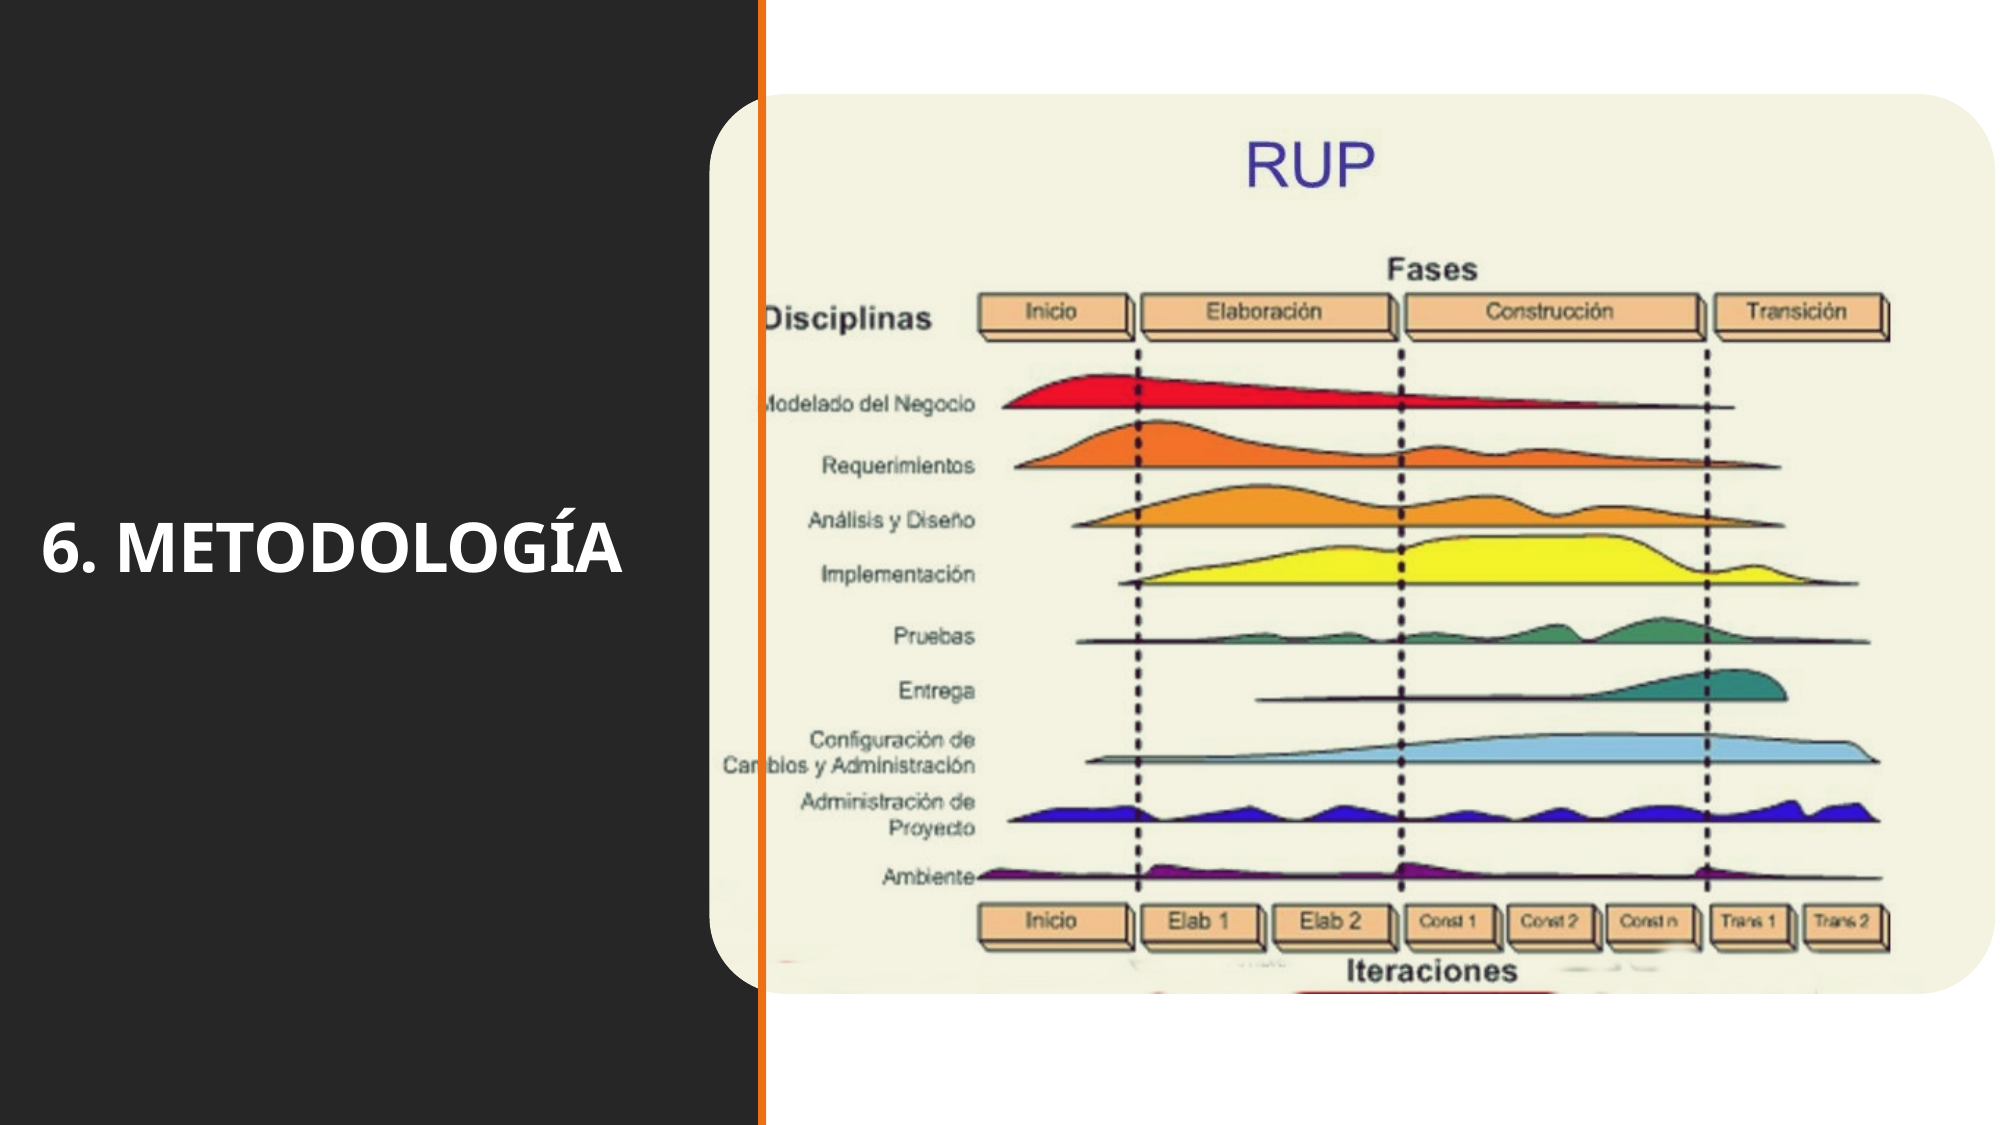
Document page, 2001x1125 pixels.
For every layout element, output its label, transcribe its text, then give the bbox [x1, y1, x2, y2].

text_box [757, 0, 767, 90]
picture [708, 93, 1996, 995]
title 6. METODOLOGÍA [26, 251, 695, 596]
text_box [757, 1002, 767, 1125]
